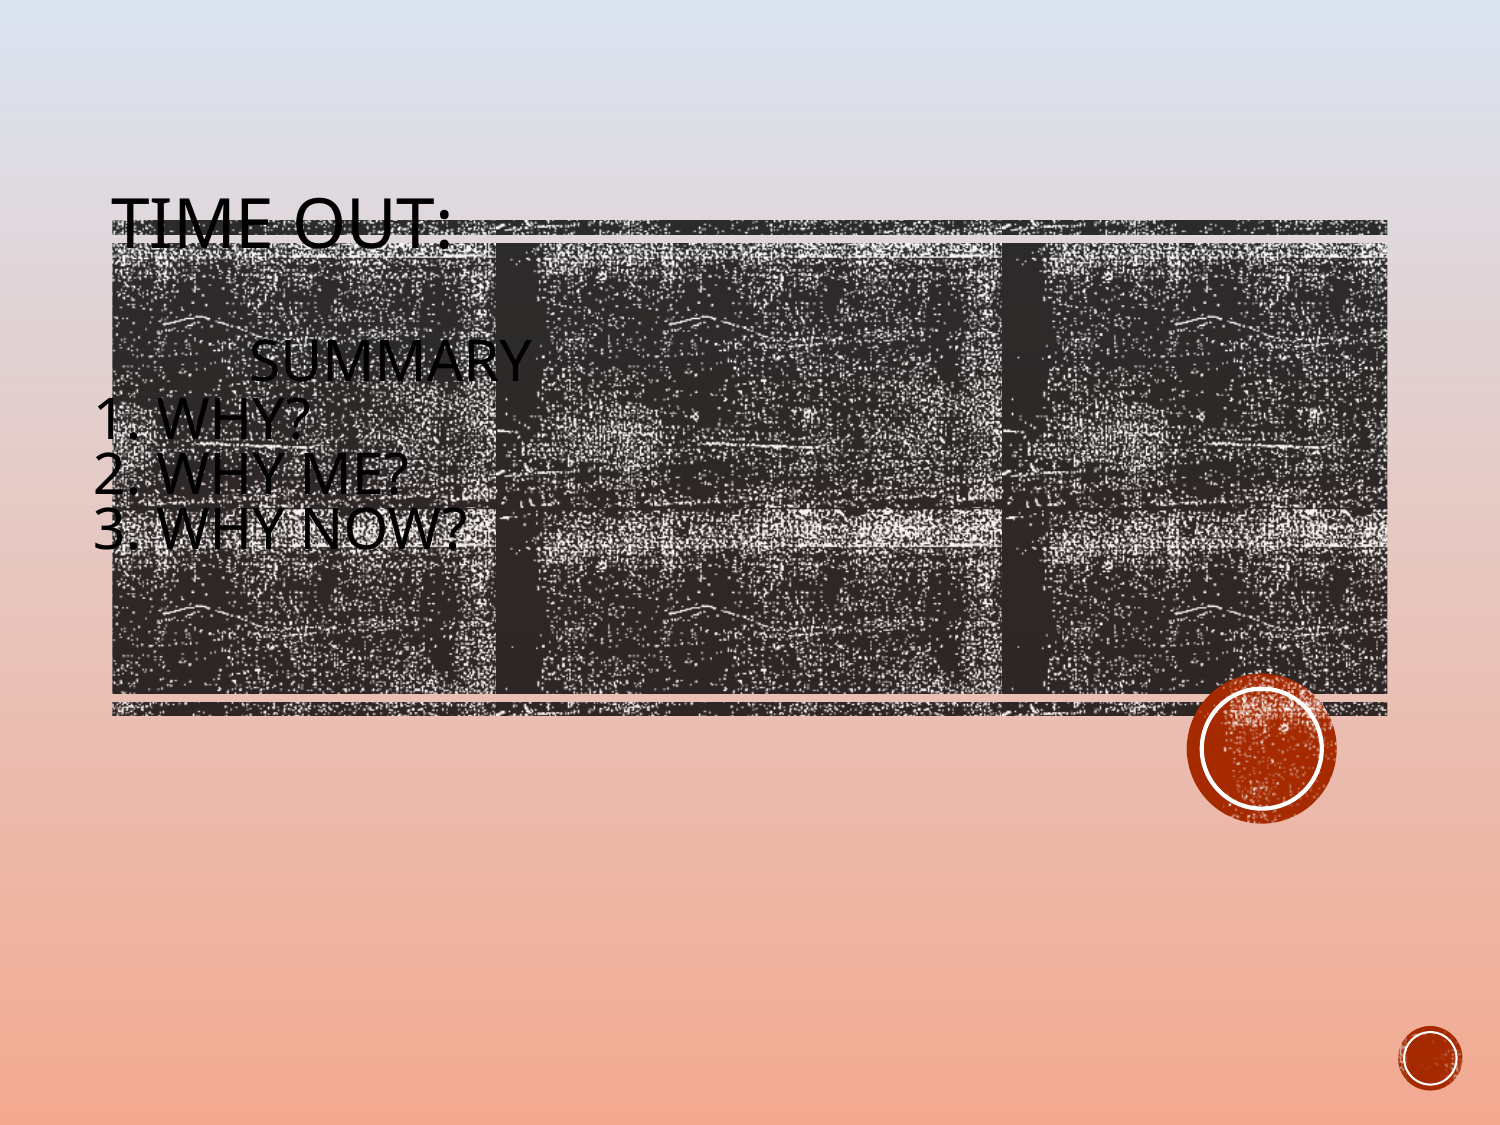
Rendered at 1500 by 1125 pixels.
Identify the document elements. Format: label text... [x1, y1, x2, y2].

title Time out: Summary 1. Why? 2. Why me? 3. Why now? [0, 187, 1500, 638]
